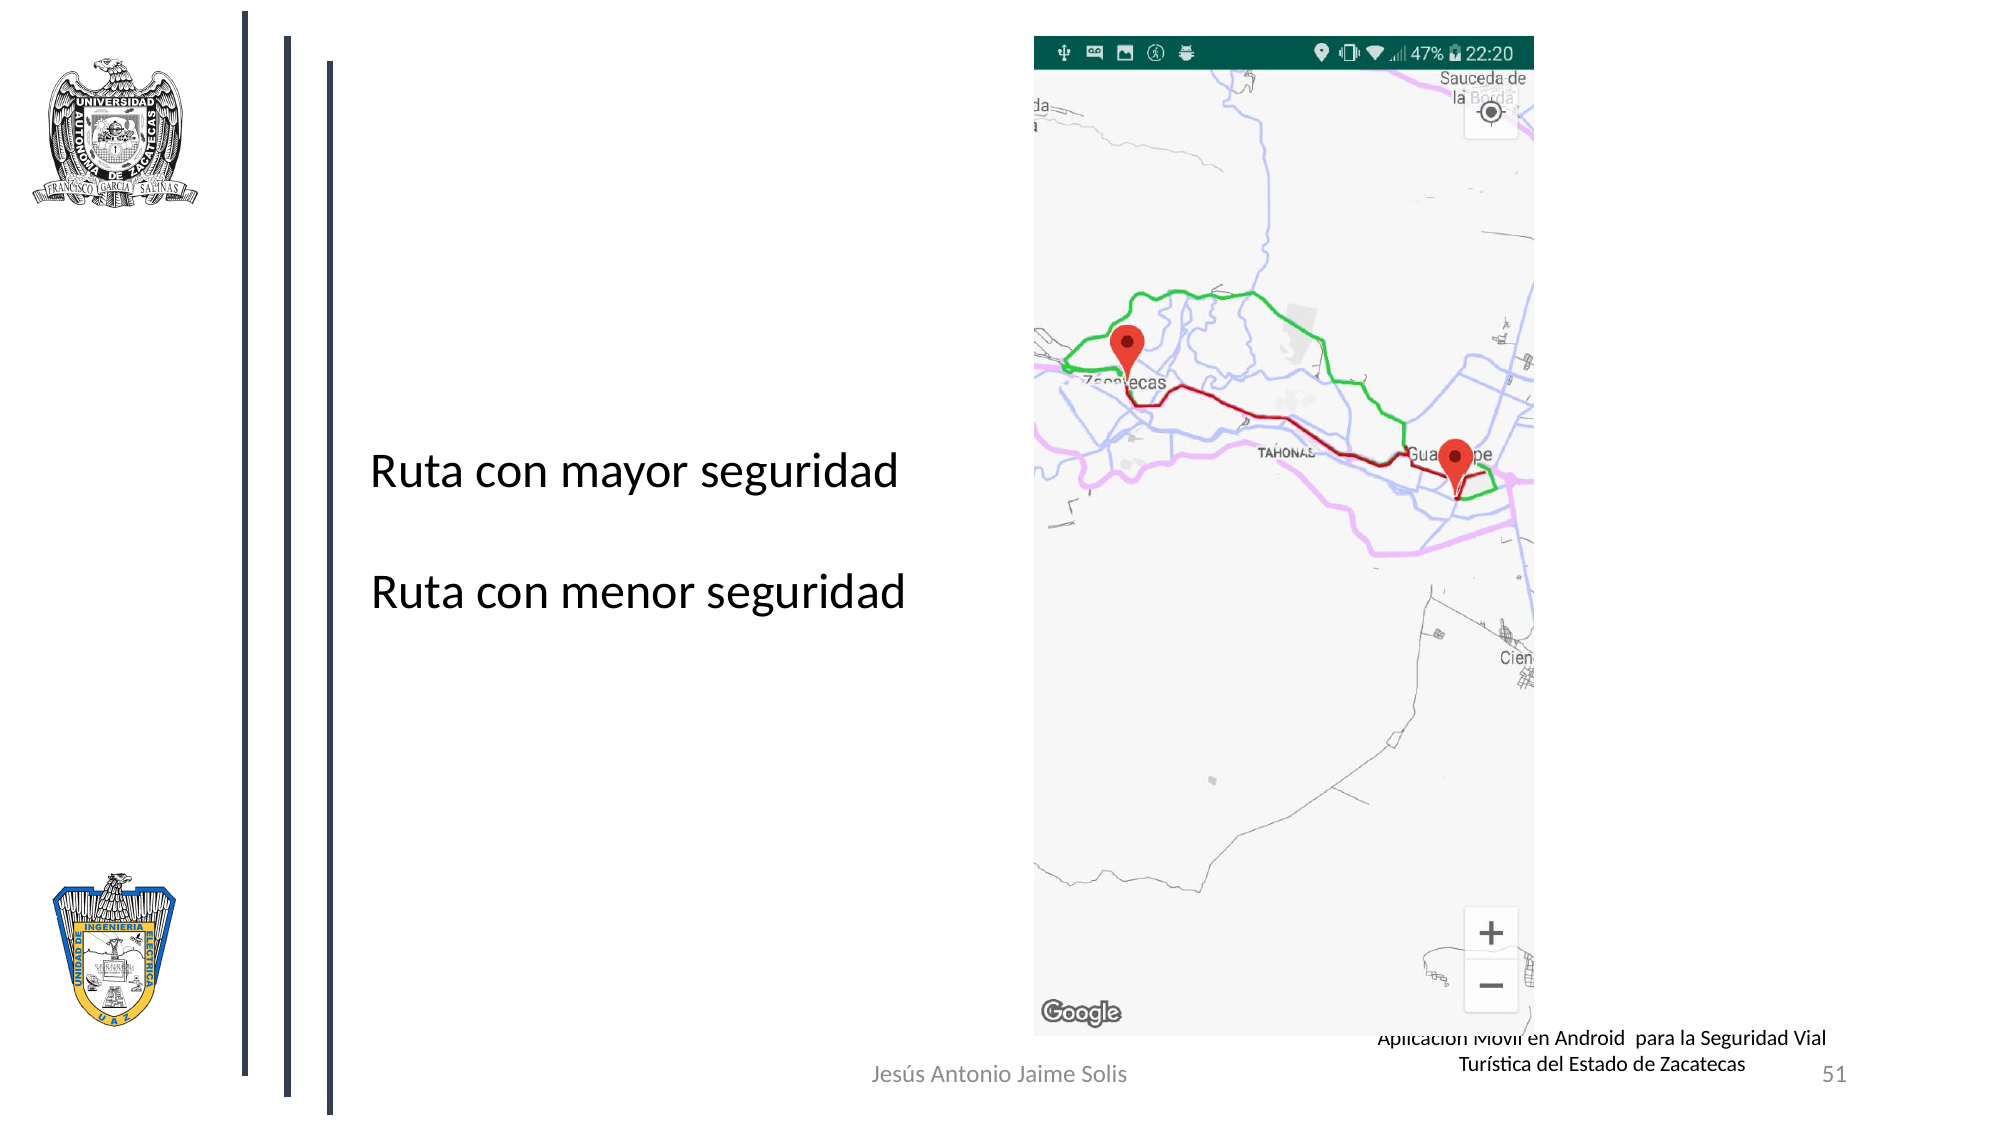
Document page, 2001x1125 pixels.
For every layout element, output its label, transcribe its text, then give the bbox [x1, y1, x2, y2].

picture [50, 871, 179, 1030]
picture [32, 58, 198, 208]
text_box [1033, 0, 1534, 1036]
footer Jesús Antonio Jaime Solis [662, 1042, 1338, 1103]
text_box Ruta con menor seguridad [356, 551, 1029, 627]
slide_number 51 [1412, 1042, 1863, 1103]
text_box Ruta con mayor seguridad [355, 430, 1029, 505]
